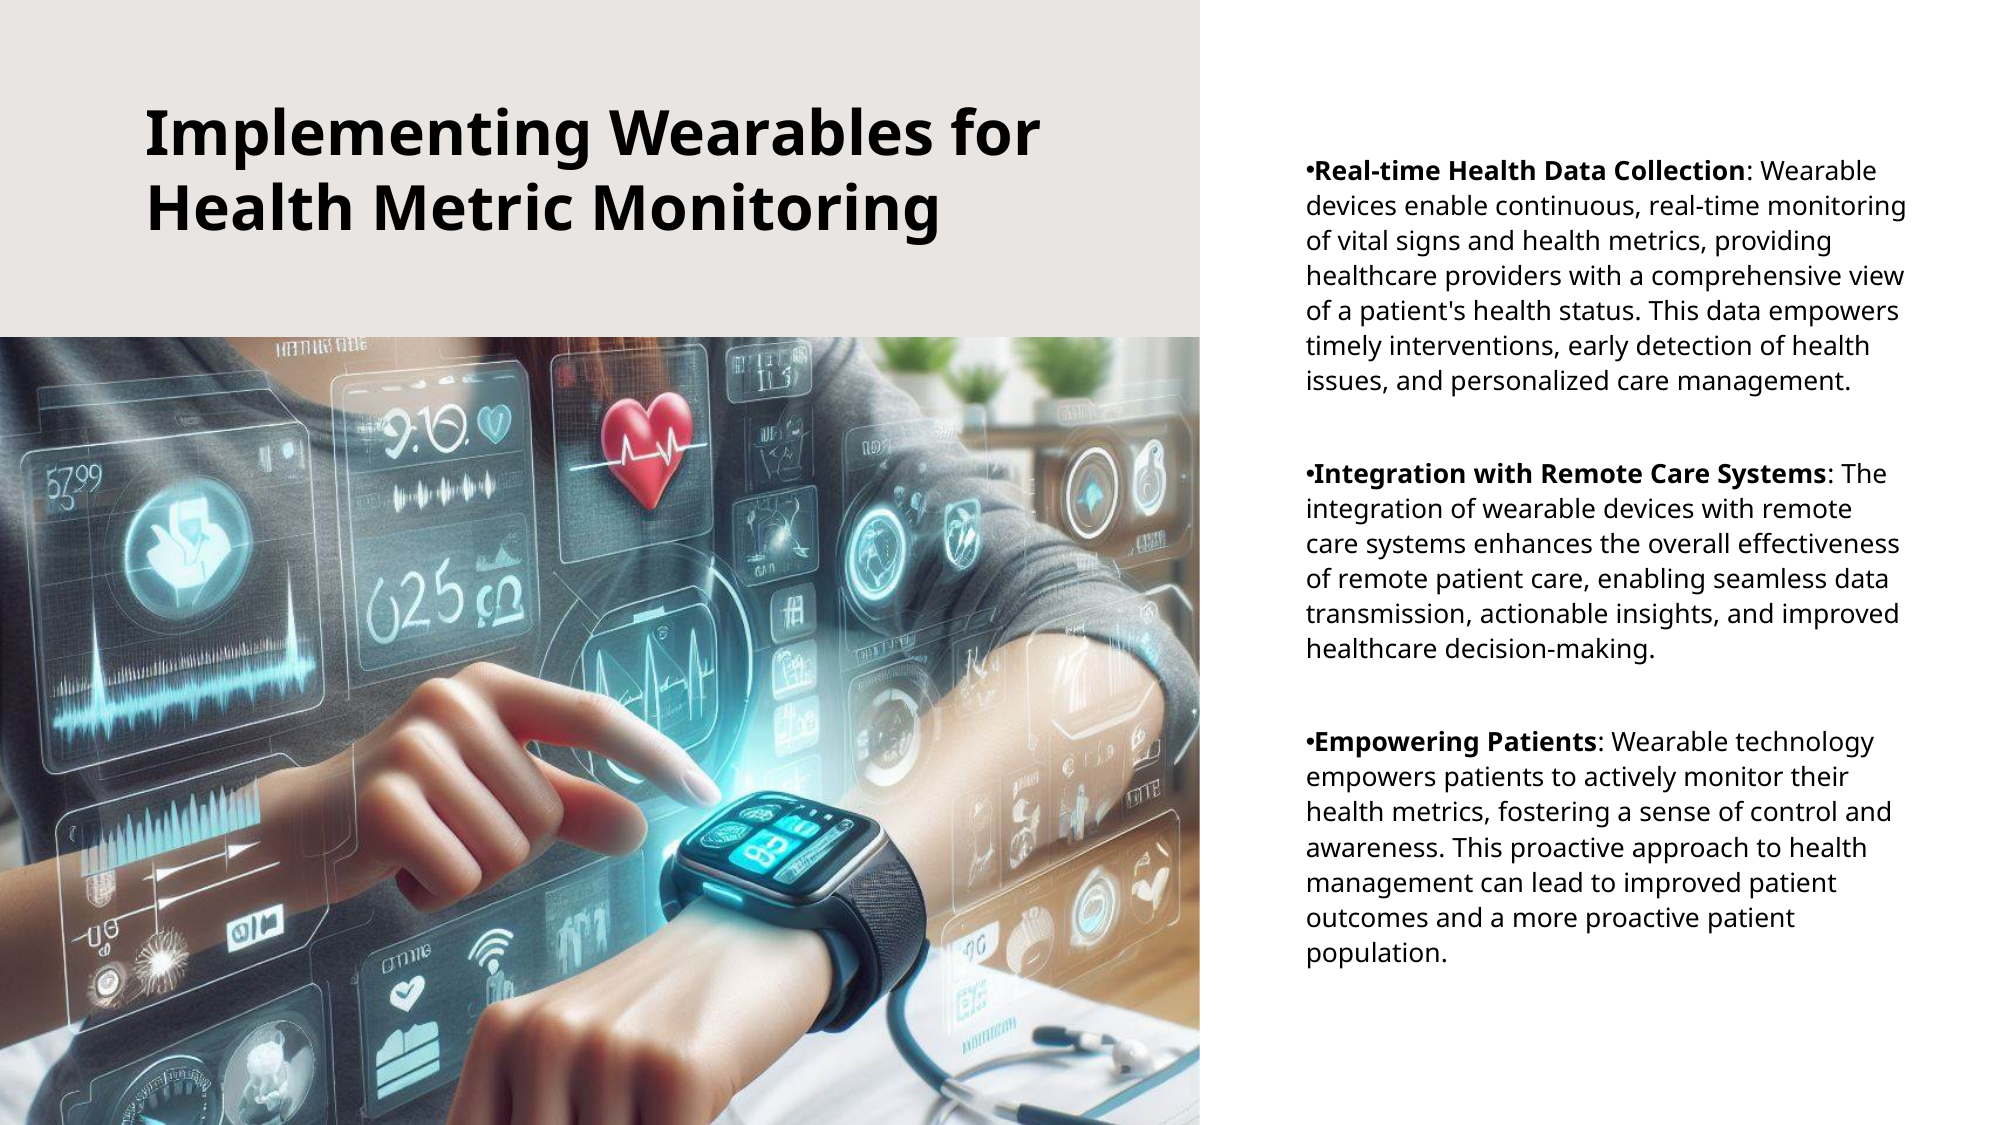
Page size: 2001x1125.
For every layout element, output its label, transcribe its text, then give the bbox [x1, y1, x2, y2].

text_box [1200, 0, 2000, 1125]
text_box [0, 0, 1201, 338]
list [0, 337, 1200, 1125]
title Implementing Wearables for Health Metric Monitoring [130, 66, 1063, 271]
text_box Real-time Health Data Collection: Wearable devices enable continuous, real-time monitoring of vital signs and health metrics, providing healthcare providers with a comprehensive view of a patient's health status. This data empowers timely interventions, early detection of health issues, and personalized care management. Integration with Remote Care Systems: The integration of wearable devices with remote care systems enhances the overall effectiveness of remote patient care, enabling seamless data transmission, actionable insights, and improved healthcare decision-making. Empowering Patients: Wearable technology empowers patients to actively monitor their health metrics, fostering a sense of control and awareness. This proactive approach to health management can lead to improved patient outcomes and a more proactive patient population. [1290, 99, 1927, 1026]
